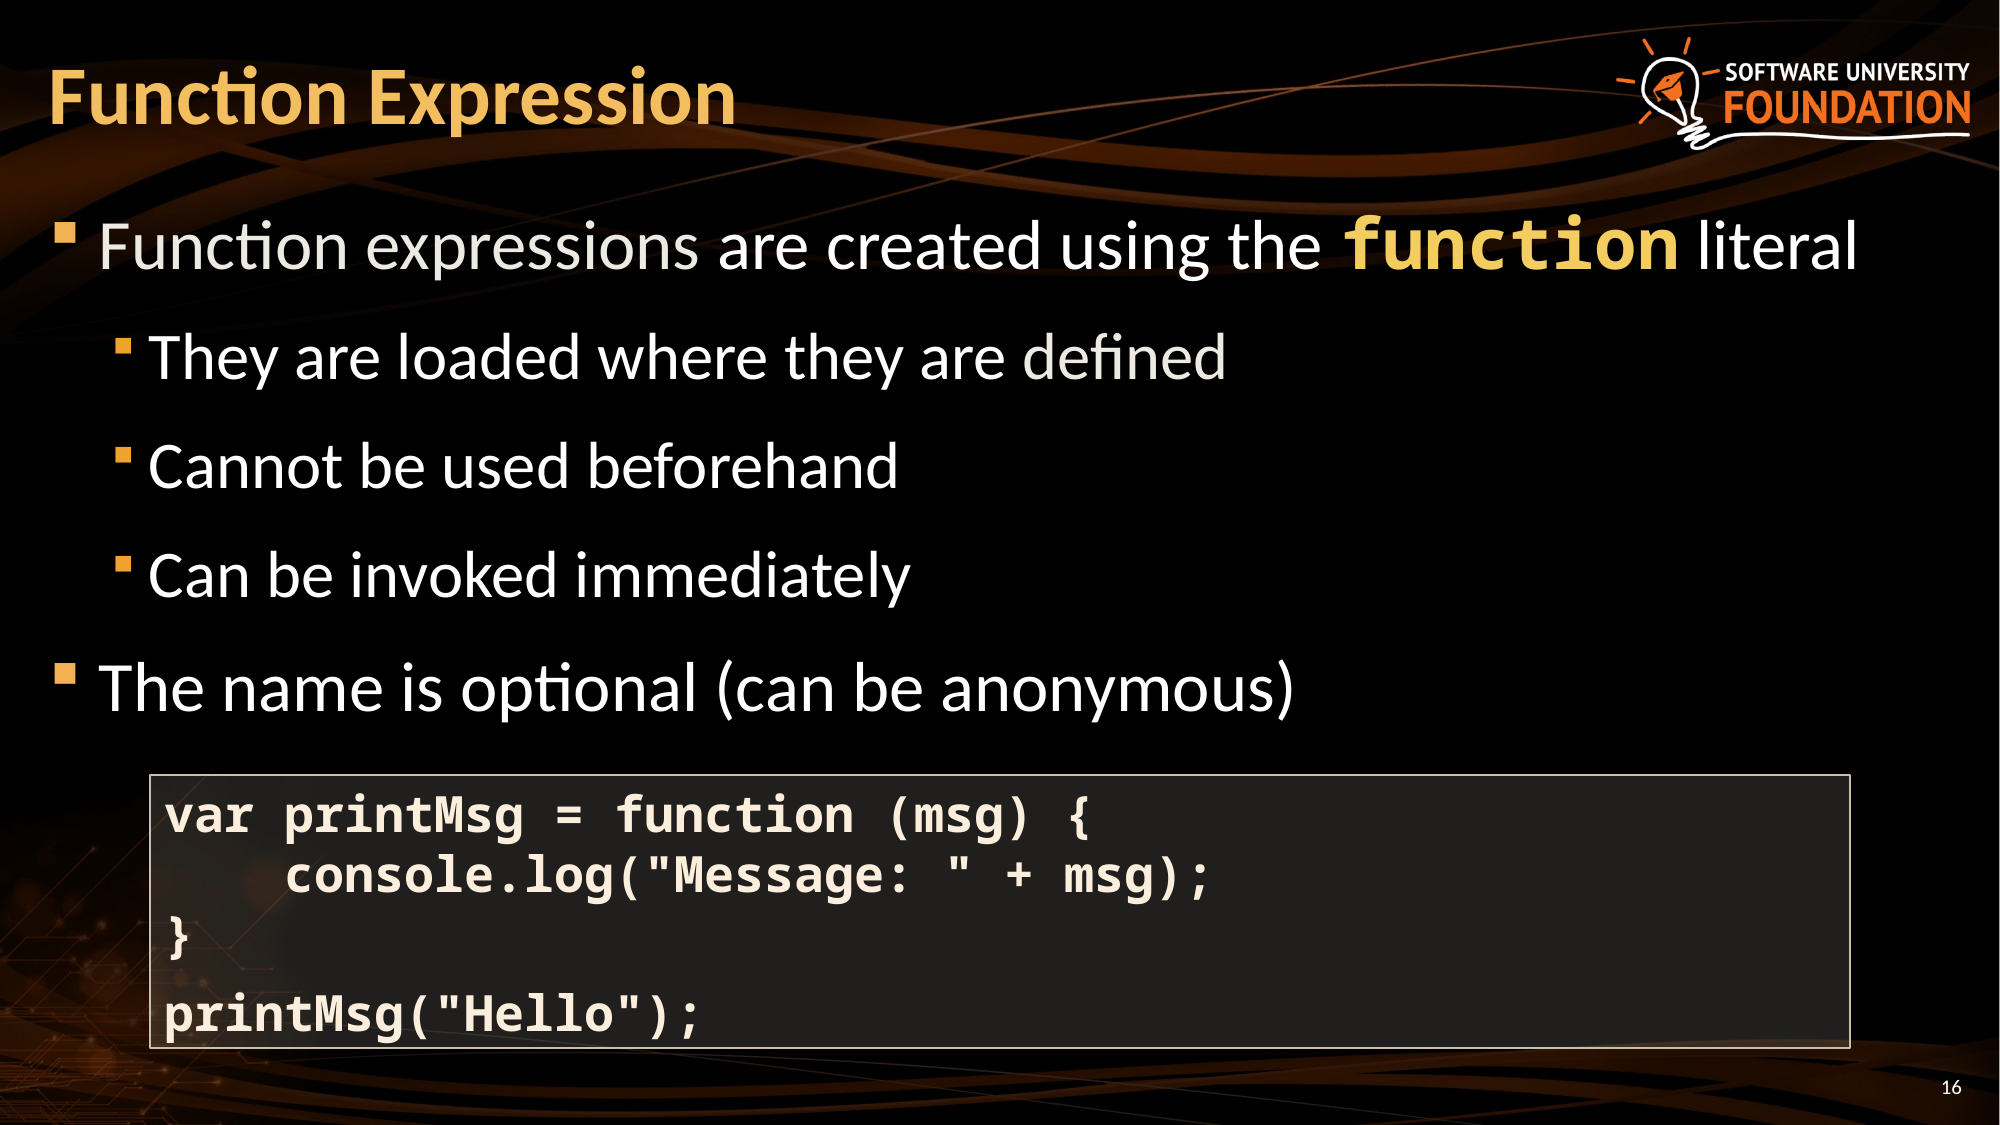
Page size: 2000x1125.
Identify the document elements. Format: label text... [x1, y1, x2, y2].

picture [0, 0, 2000, 1125]
list Function expressions are created using the function literal They are loaded where they are defined Cannot be used beforehand Can be invoked immediately The name is optional (can be anonymous) [31, 188, 1968, 1103]
text_box var printMsg = function (msg) { console.log("Message: " + msg); } printMsg("Hello"); [149, 774, 1850, 1049]
title Function Expression [30, 6, 1602, 189]
slide_number 16 [1897, 1070, 1968, 1103]
